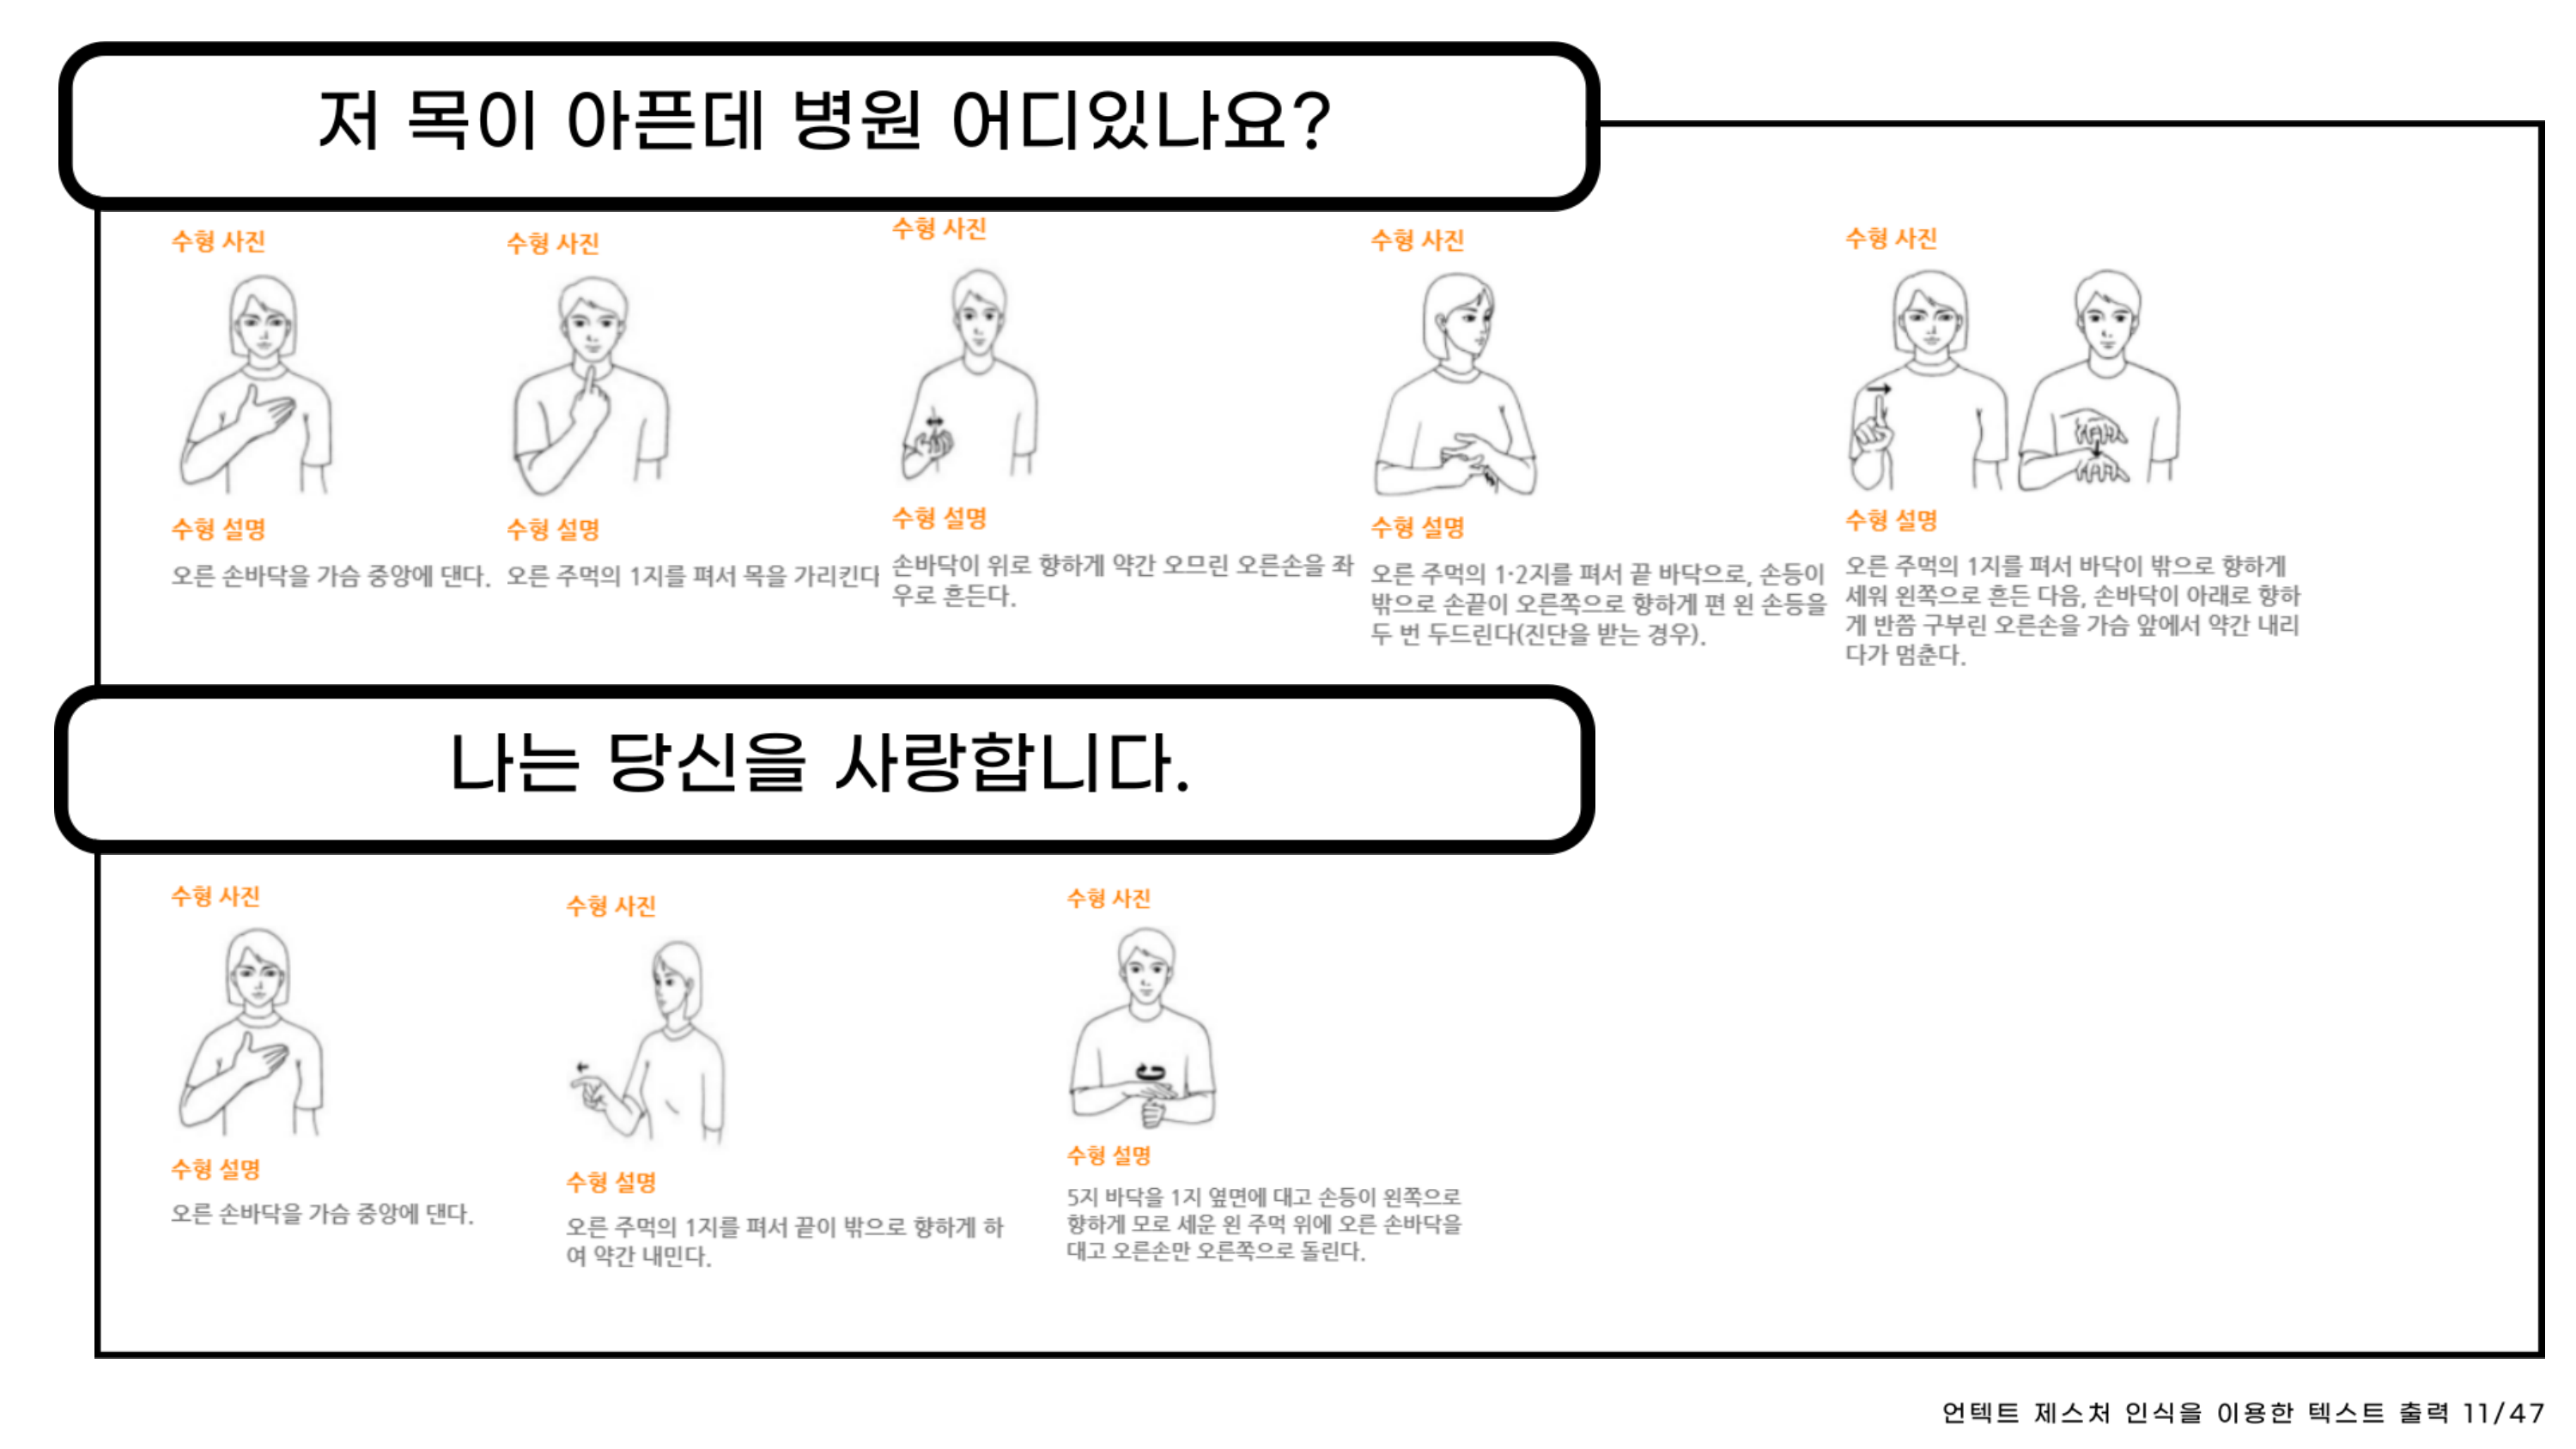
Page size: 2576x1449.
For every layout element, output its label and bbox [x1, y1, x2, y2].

text_box [1833, 221, 2302, 676]
picture [43, 67, 1370, 181]
text_box [58, 41, 1601, 212]
text_box [162, 882, 490, 1230]
text_box [489, 221, 875, 593]
text_box [1356, 215, 1834, 649]
picture [1933, 1395, 2555, 1437]
text_box [557, 882, 1012, 1269]
text_box [54, 684, 1596, 855]
text_box [94, 119, 2545, 1359]
text_box [1065, 882, 1468, 1269]
text_box [162, 226, 507, 593]
text_box [879, 221, 1352, 609]
picture [39, 710, 1230, 824]
